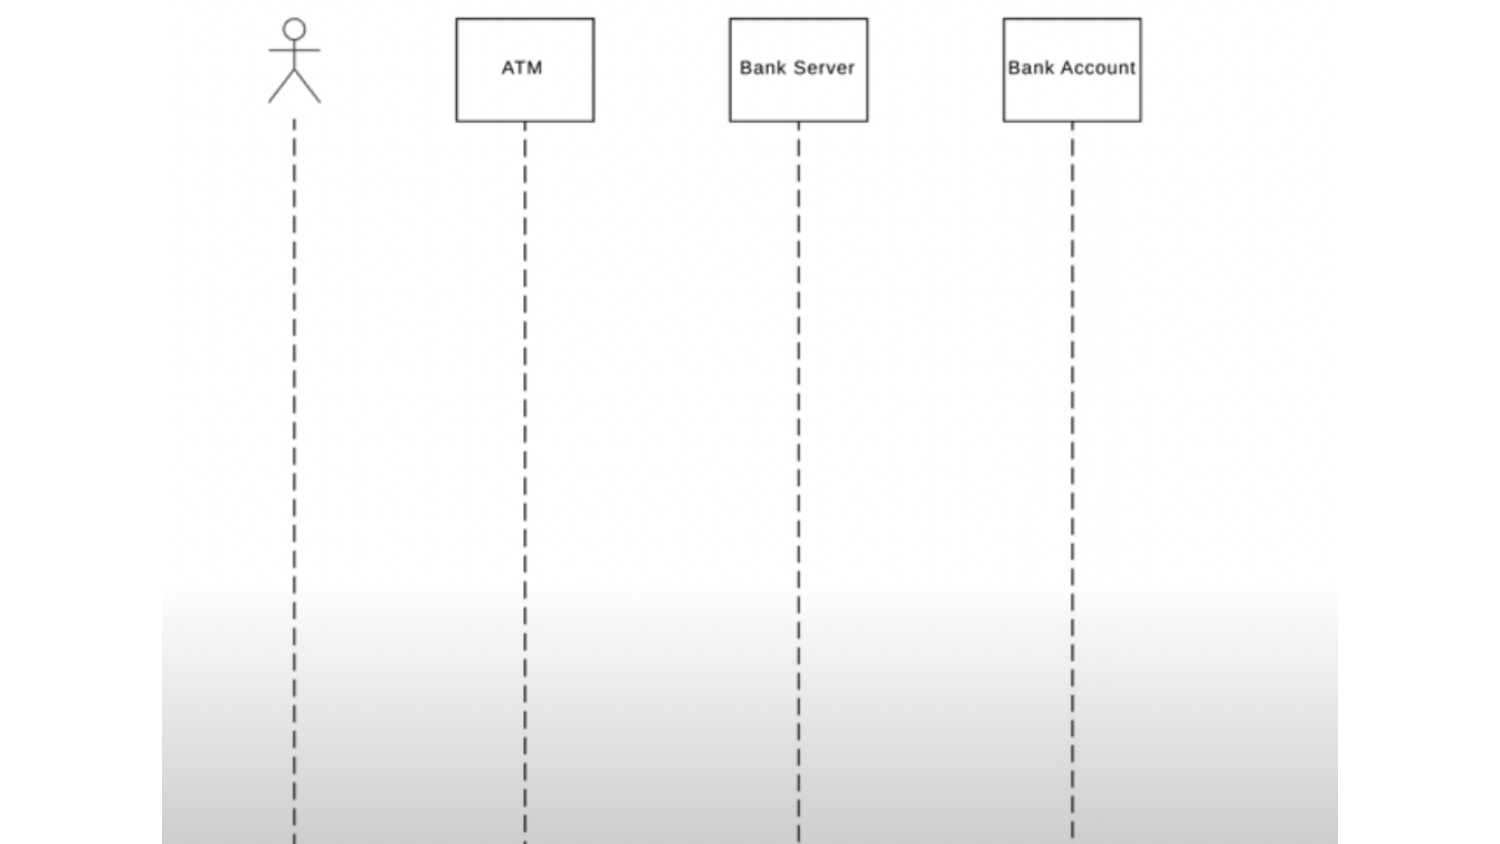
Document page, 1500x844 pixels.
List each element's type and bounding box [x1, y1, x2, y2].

picture [162, 0, 1338, 844]
